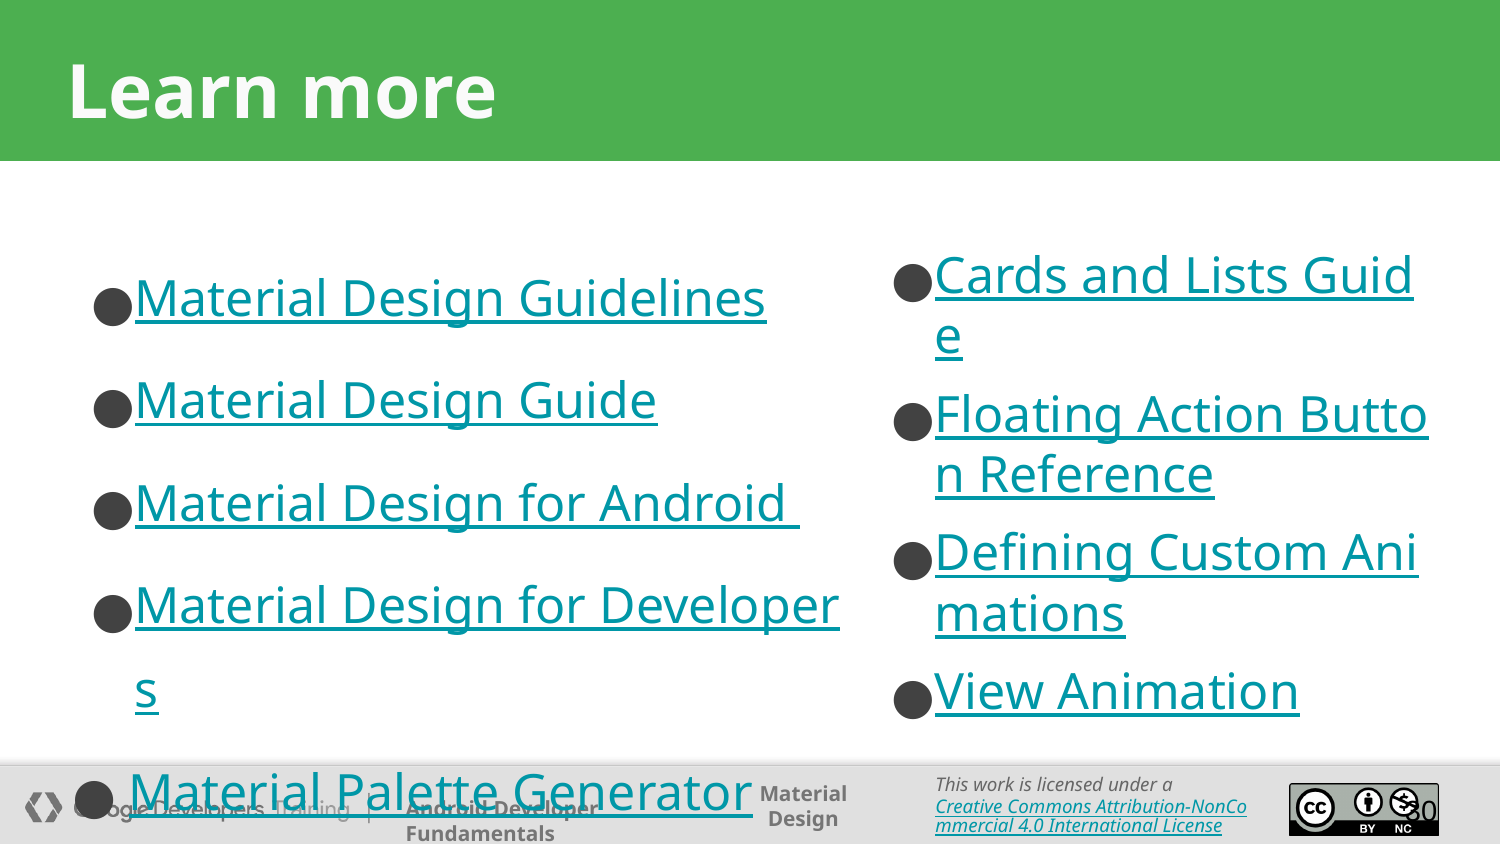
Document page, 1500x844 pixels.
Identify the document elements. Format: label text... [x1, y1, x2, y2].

picture [0, 161, 1500, 844]
list Cards and Lists Guide Floating Action Button Reference Defining Custom Animations View Animation [838, 218, 1448, 699]
list Material Design Guidelines Material Design Guide Material Design for Android Material Design for Developers Material Palette Generator [38, 217, 864, 699]
slide_number ‹#› [1389, 777, 1480, 842]
title Learn more [51, 28, 1449, 122]
